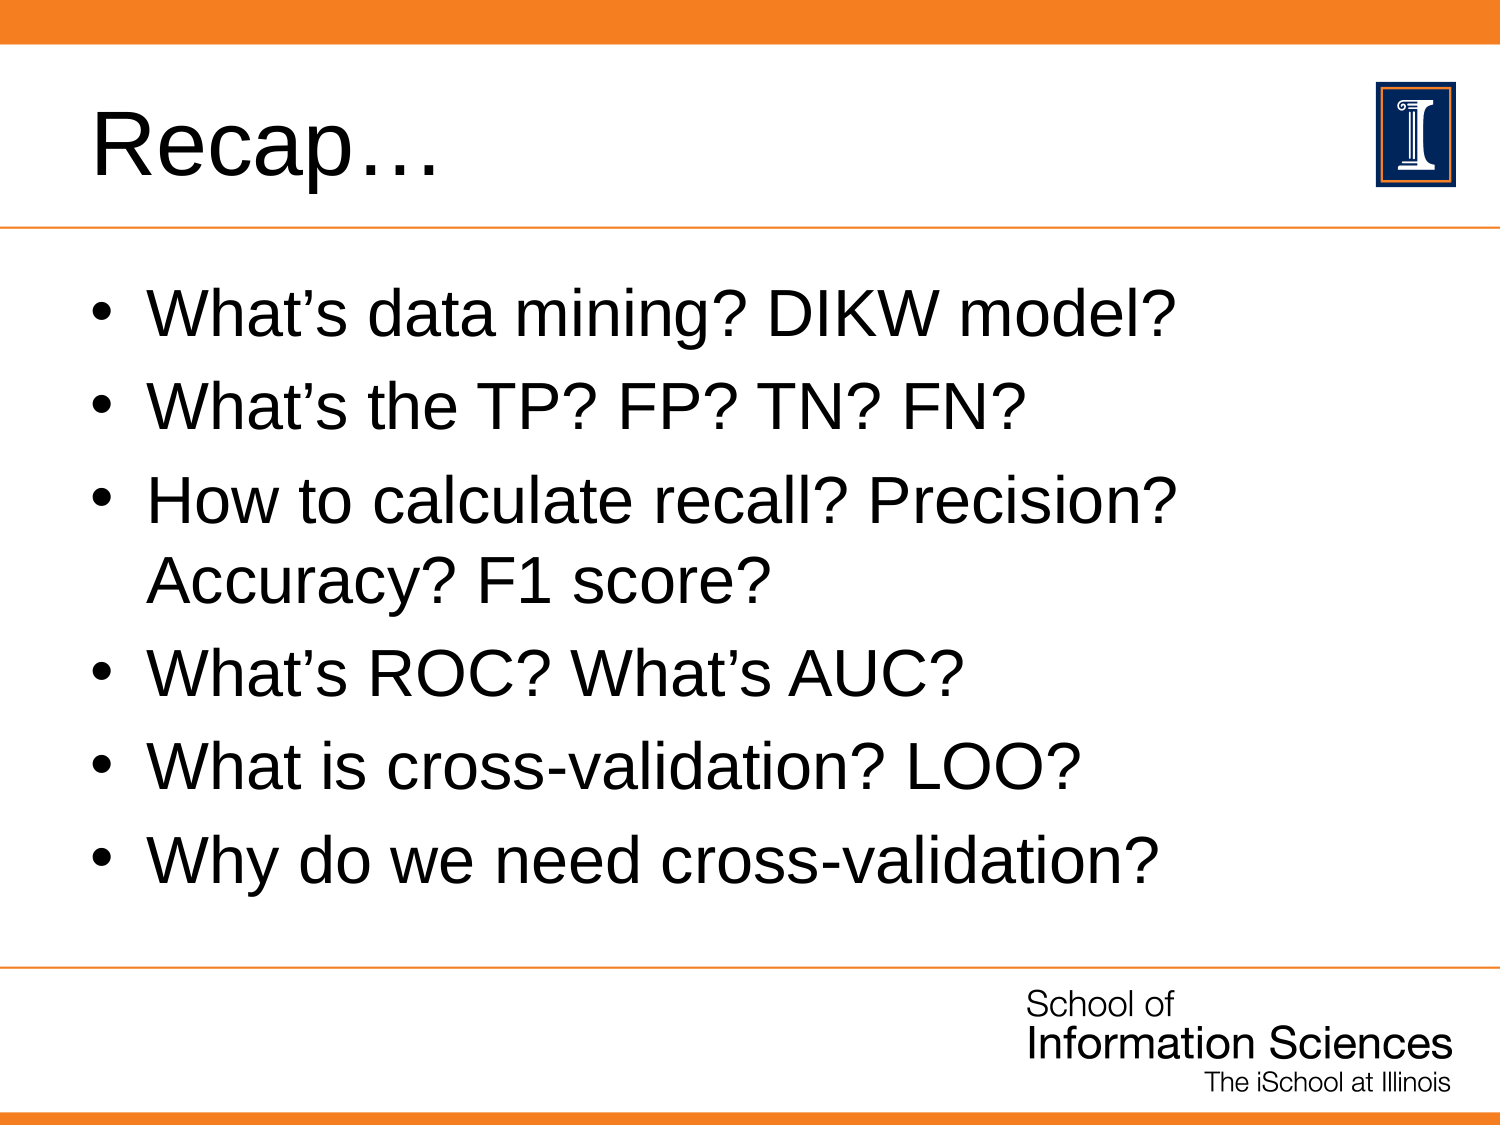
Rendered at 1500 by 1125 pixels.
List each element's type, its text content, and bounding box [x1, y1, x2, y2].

list What’s data mining? DIKW model? What’s the TP? FP? TN? FN? How to calculate recall? Precision? Accuracy? F1 score? What’s ROC? What’s AUC? What is cross-validation? LOO? Why do we need cross-validation? [75, 262, 1425, 968]
picture [0, 0, 1500, 1125]
title Recap… [75, 45, 1425, 233]
